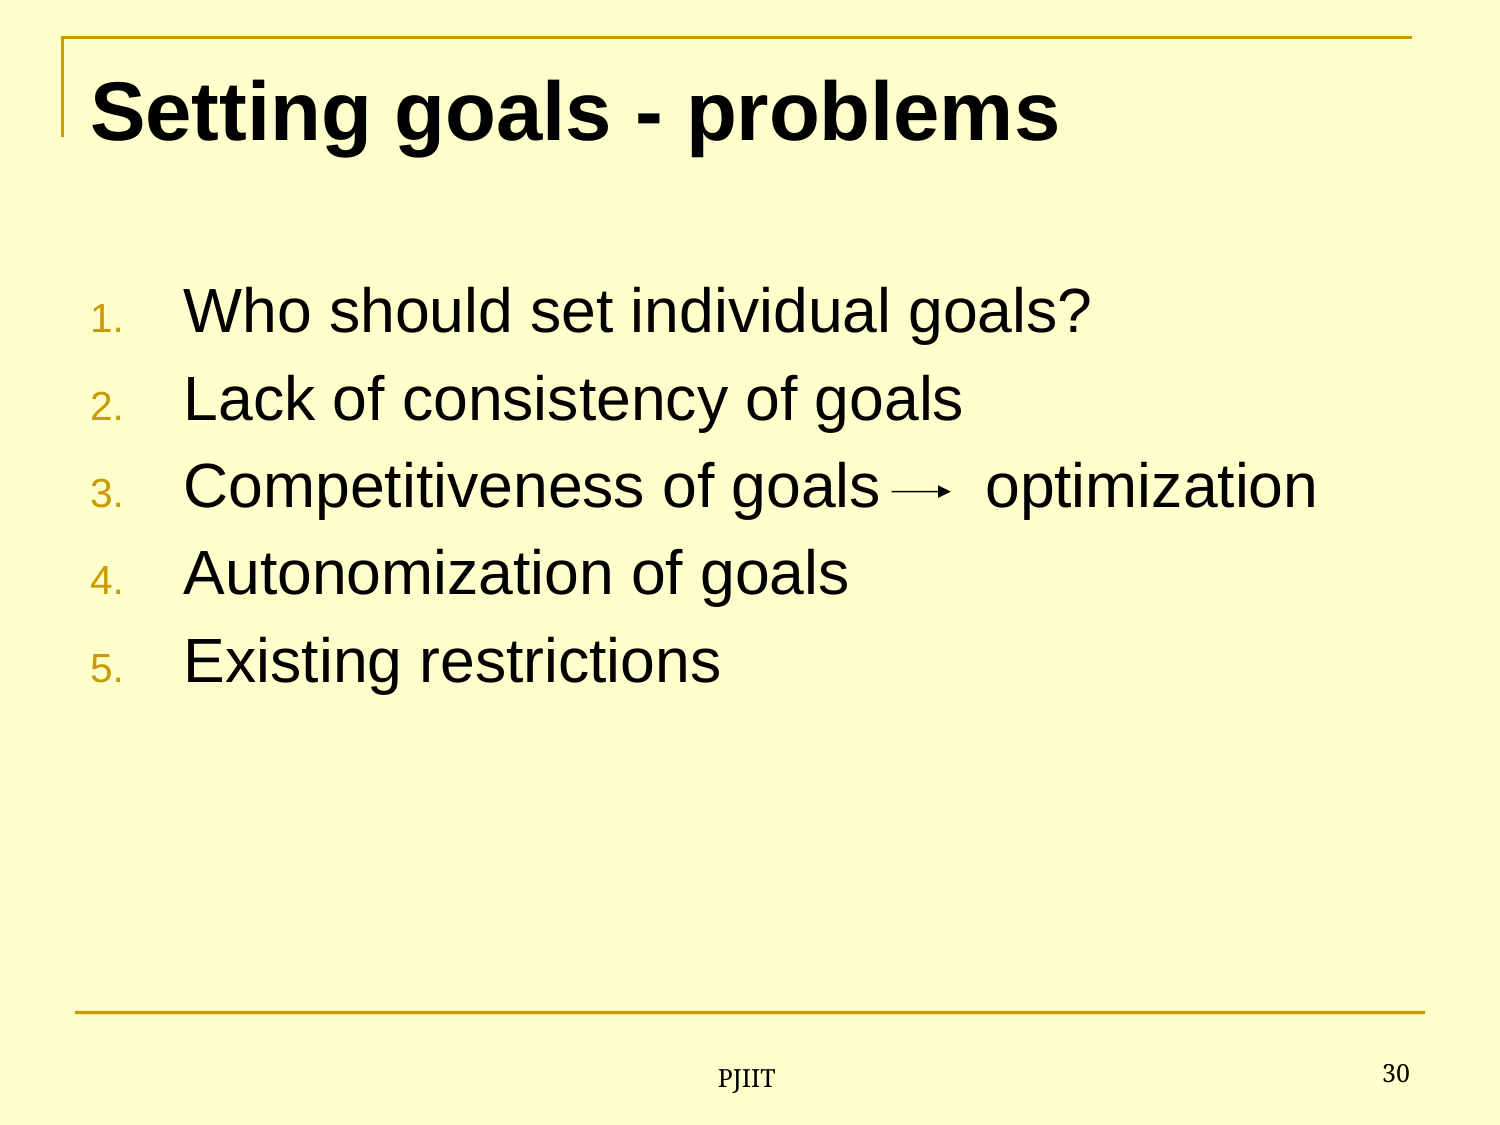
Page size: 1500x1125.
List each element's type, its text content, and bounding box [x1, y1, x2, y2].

slide_number 30 [1074, 1023, 1426, 1100]
list Who should set individual goals? Lack of consistency of goals Competitiveness of goals optimization Autonomization of goals Existing restrictions [74, 262, 1426, 1006]
title Setting goals - problems [74, 45, 1426, 233]
text_box [891, 485, 951, 498]
footer PJIIT [512, 1024, 988, 1101]
